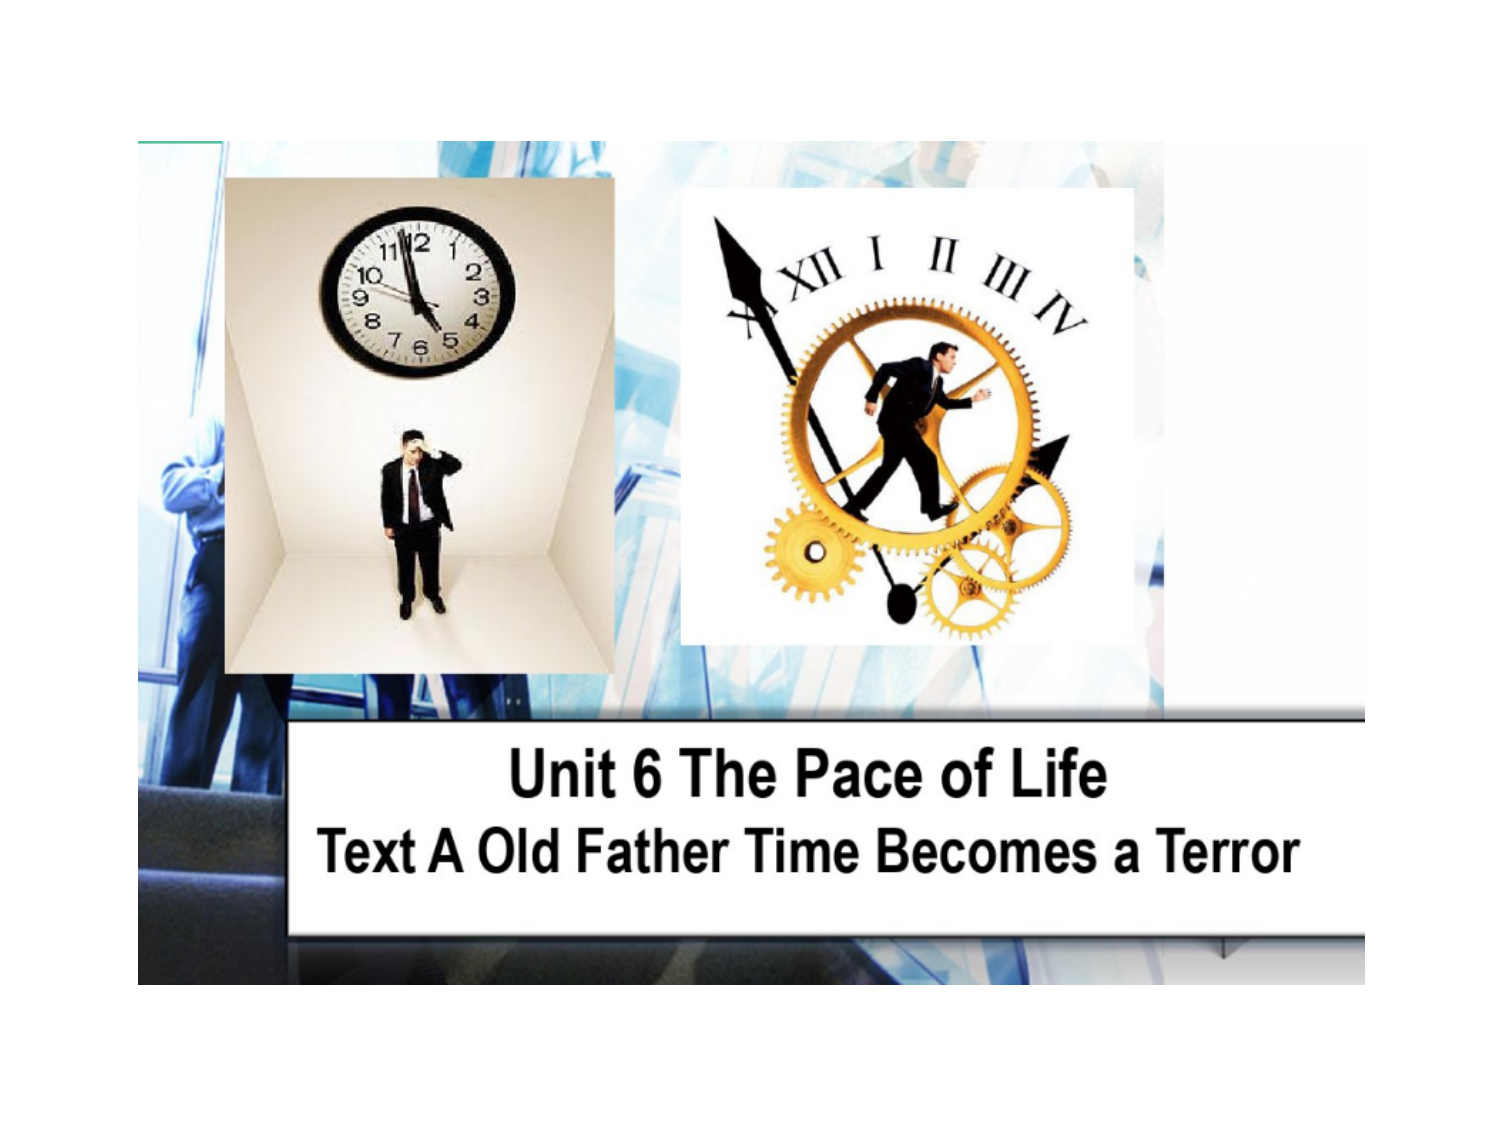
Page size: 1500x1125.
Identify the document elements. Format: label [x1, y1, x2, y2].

picture [138, 141, 1365, 985]
